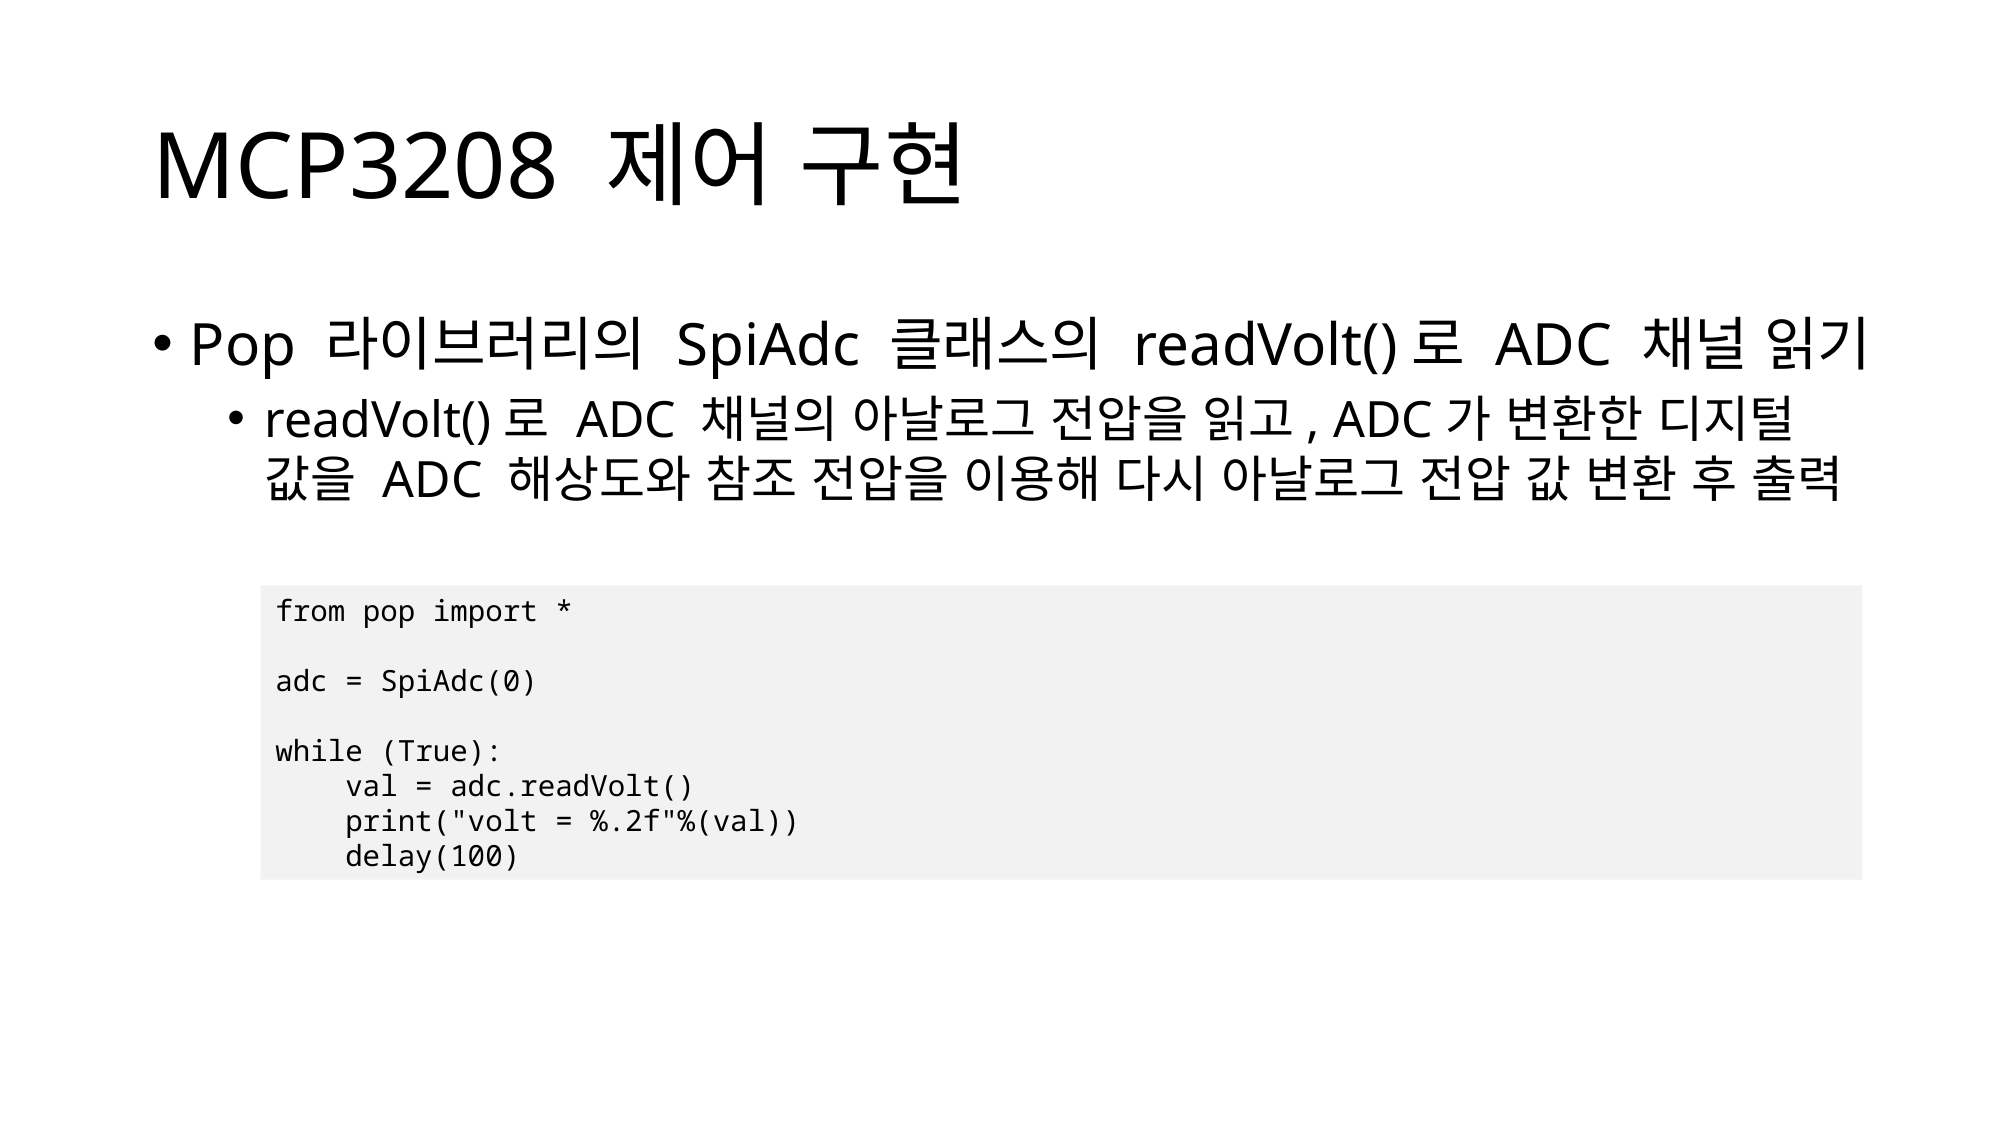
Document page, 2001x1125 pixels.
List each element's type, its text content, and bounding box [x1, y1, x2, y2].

list Pop 라이브러리의 SpiAdc 클래스의 readVolt()로 ADC 채널 읽기 readVolt()로 ADC 채널의 아날로그 전압을 읽고, ADC가 변환한 디지털 값을 ADC 해상도와 참조 전압을 이용해 다시 아날로그 전압 값 변환 후 출력 [137, 299, 1888, 1099]
text_box from pop import * adc = SpiAdc(0) while (True): val = adc.readVolt() print("volt = %.2f"%(val)) delay(100) [260, 585, 1863, 880]
title MCP3208 제어 구현 [137, 59, 1863, 278]
